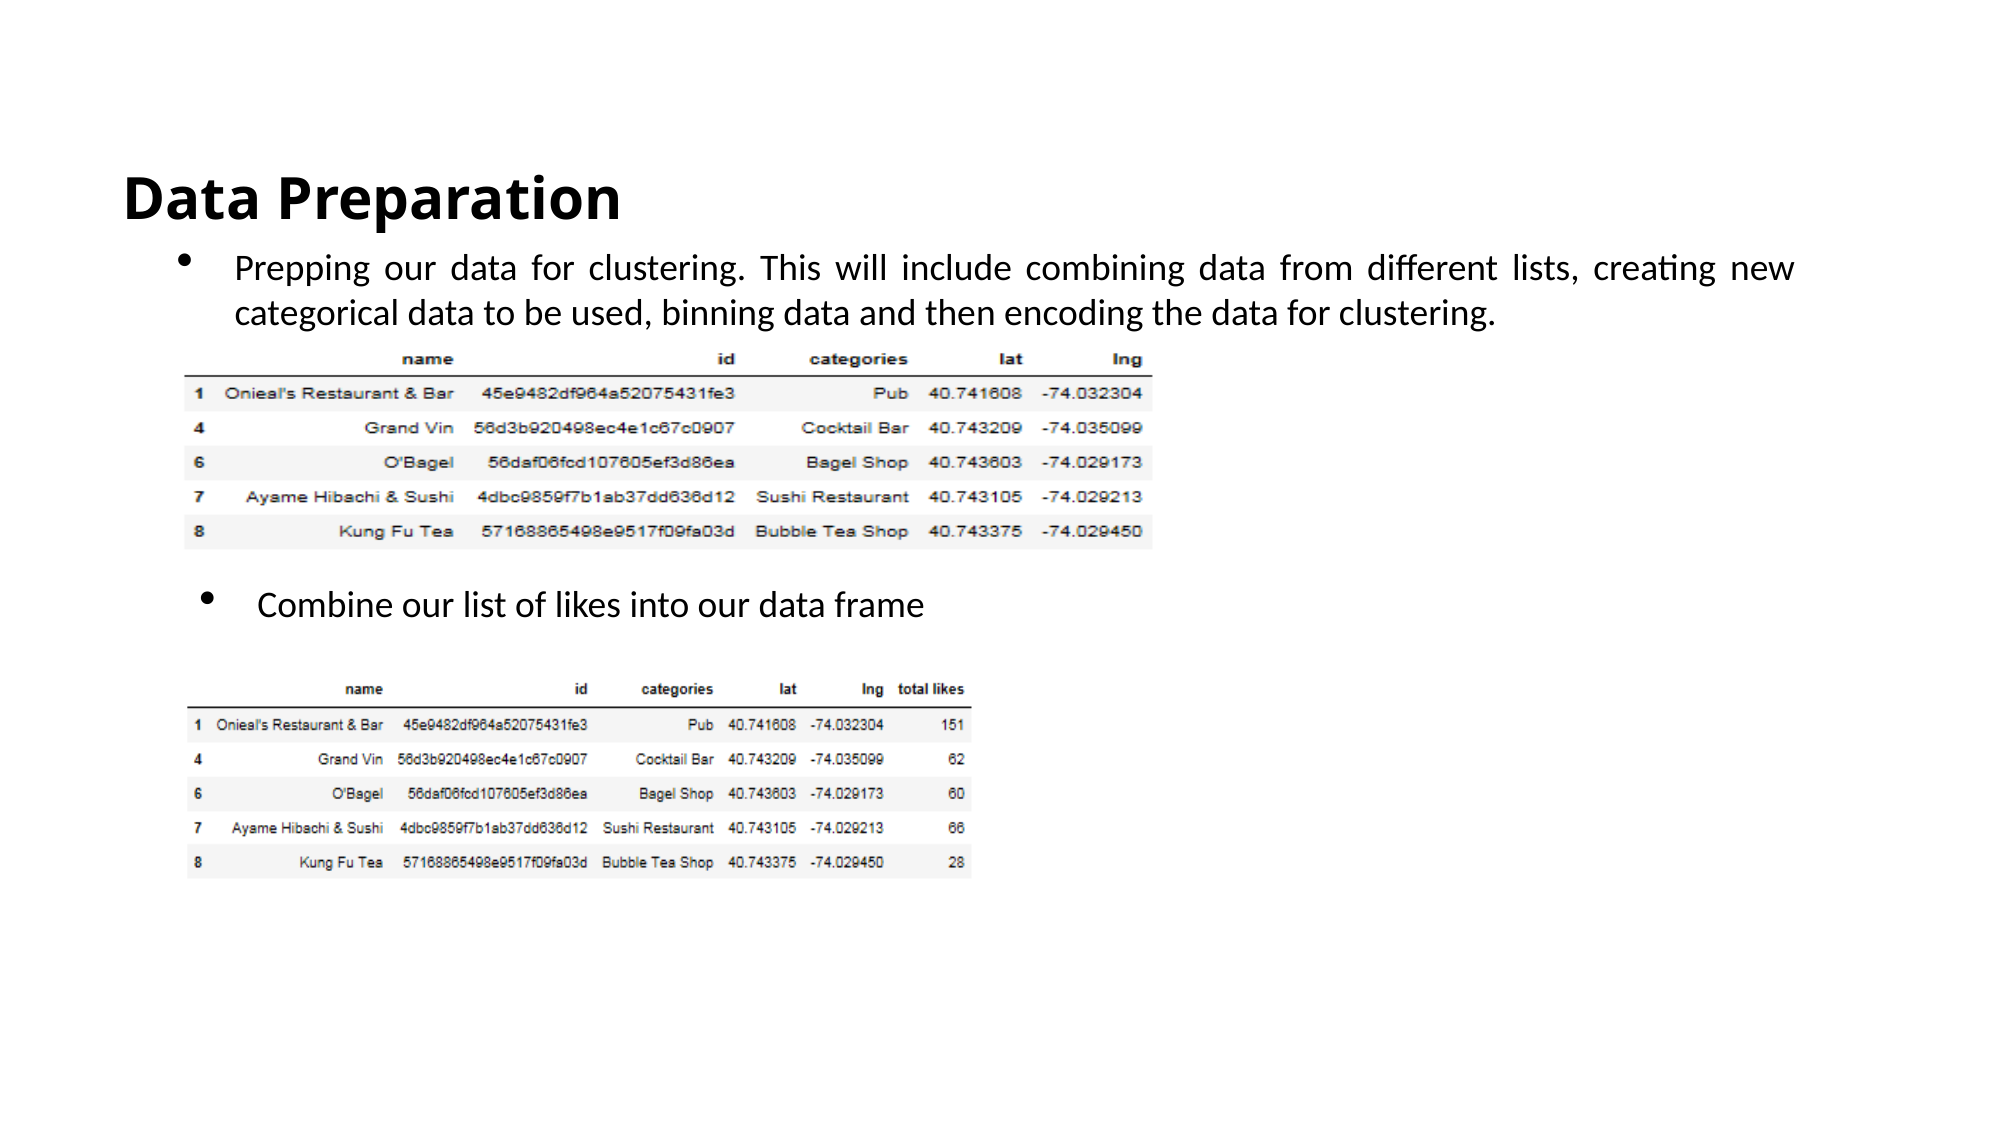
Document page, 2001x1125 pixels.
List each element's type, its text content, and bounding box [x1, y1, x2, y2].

text_box Data Preparation [107, 153, 638, 239]
text_box Combine our list of likes into our data frame [186, 573, 941, 633]
text_box Prepping our data for clustering. This will include combining data from different lists, creating new categorical data to be used, binning data and then encoding the data for clustering. [163, 235, 1812, 340]
picture [181, 341, 1182, 573]
picture [179, 674, 1017, 911]
